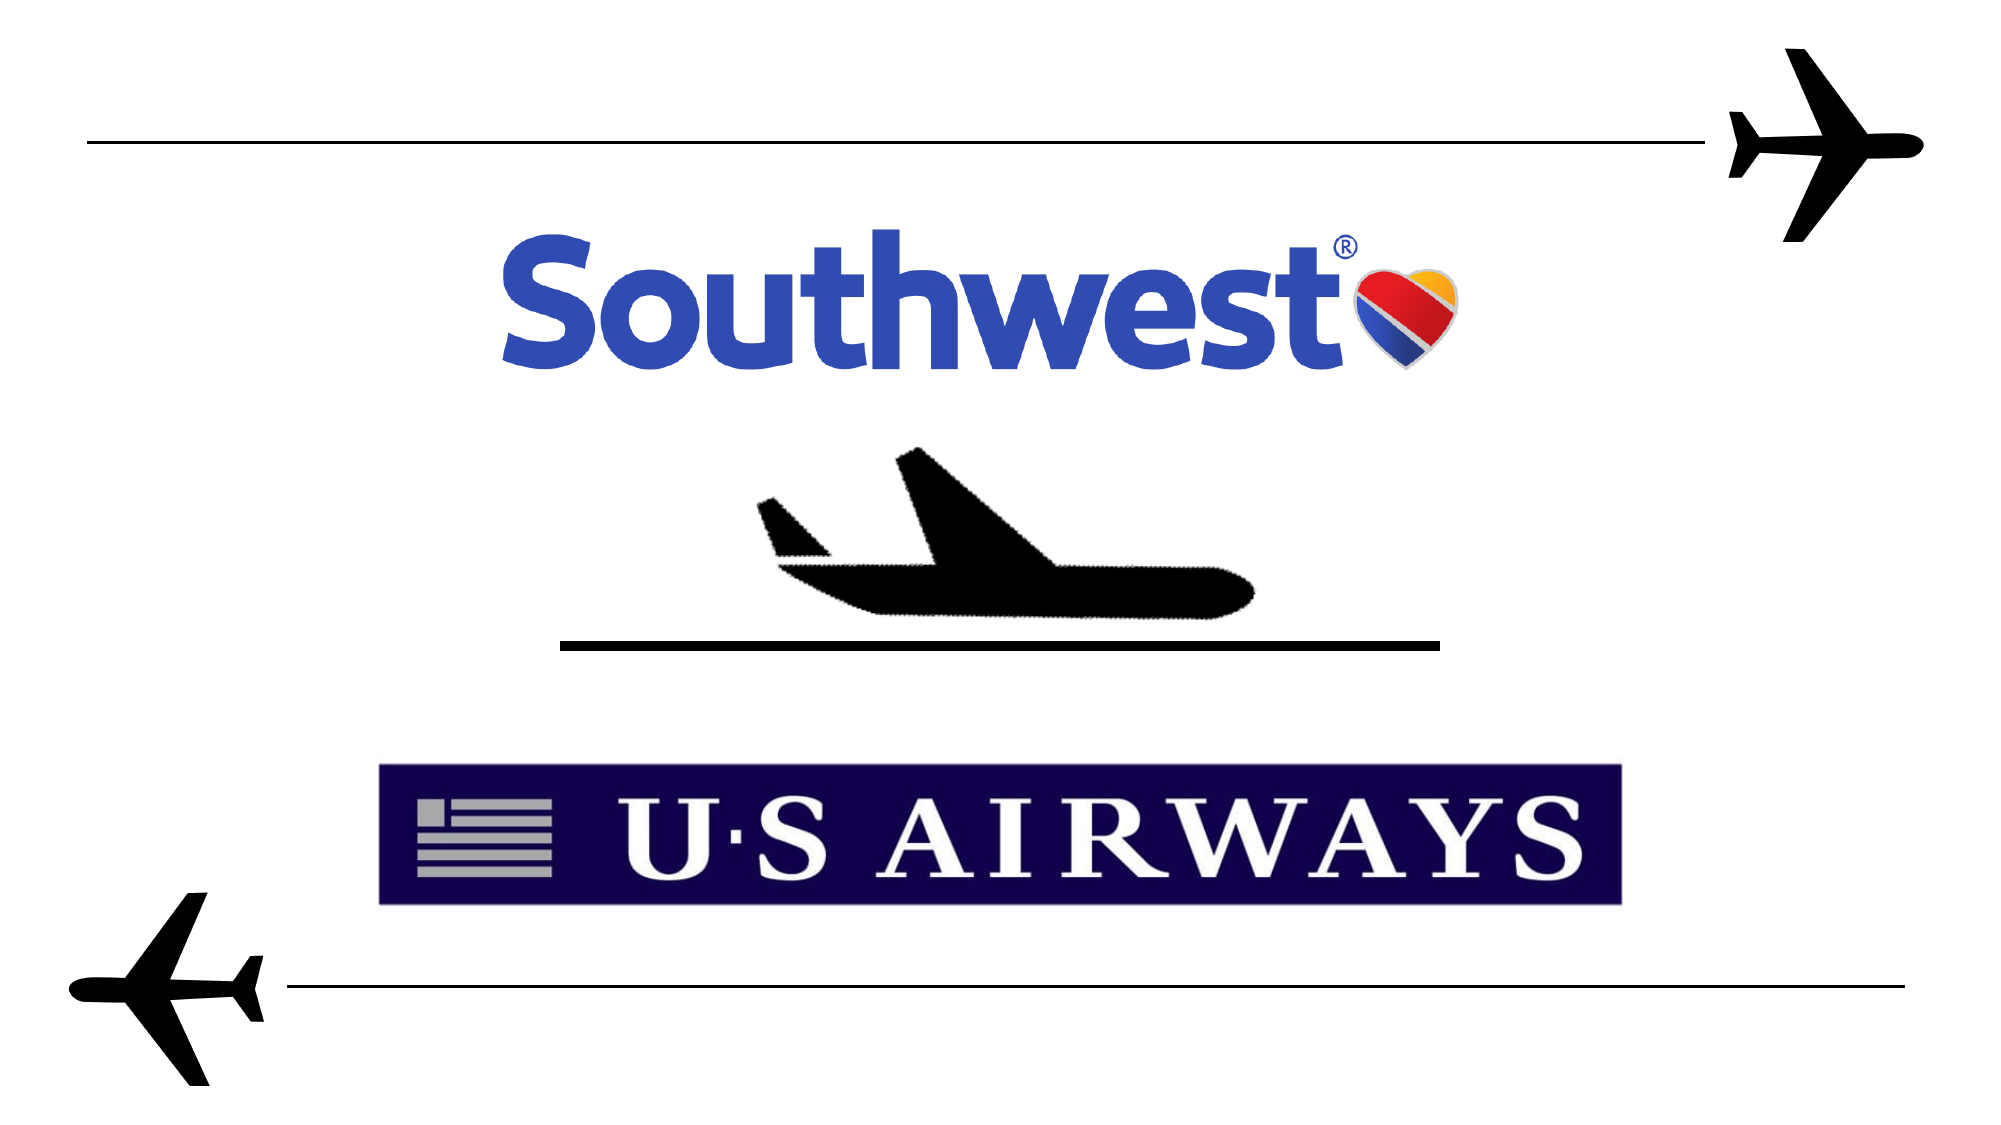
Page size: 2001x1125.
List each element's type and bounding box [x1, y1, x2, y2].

picture [1687, 33, 1935, 278]
picture [375, 647, 1625, 915]
picture [499, 220, 1500, 646]
picture [57, 877, 305, 1122]
